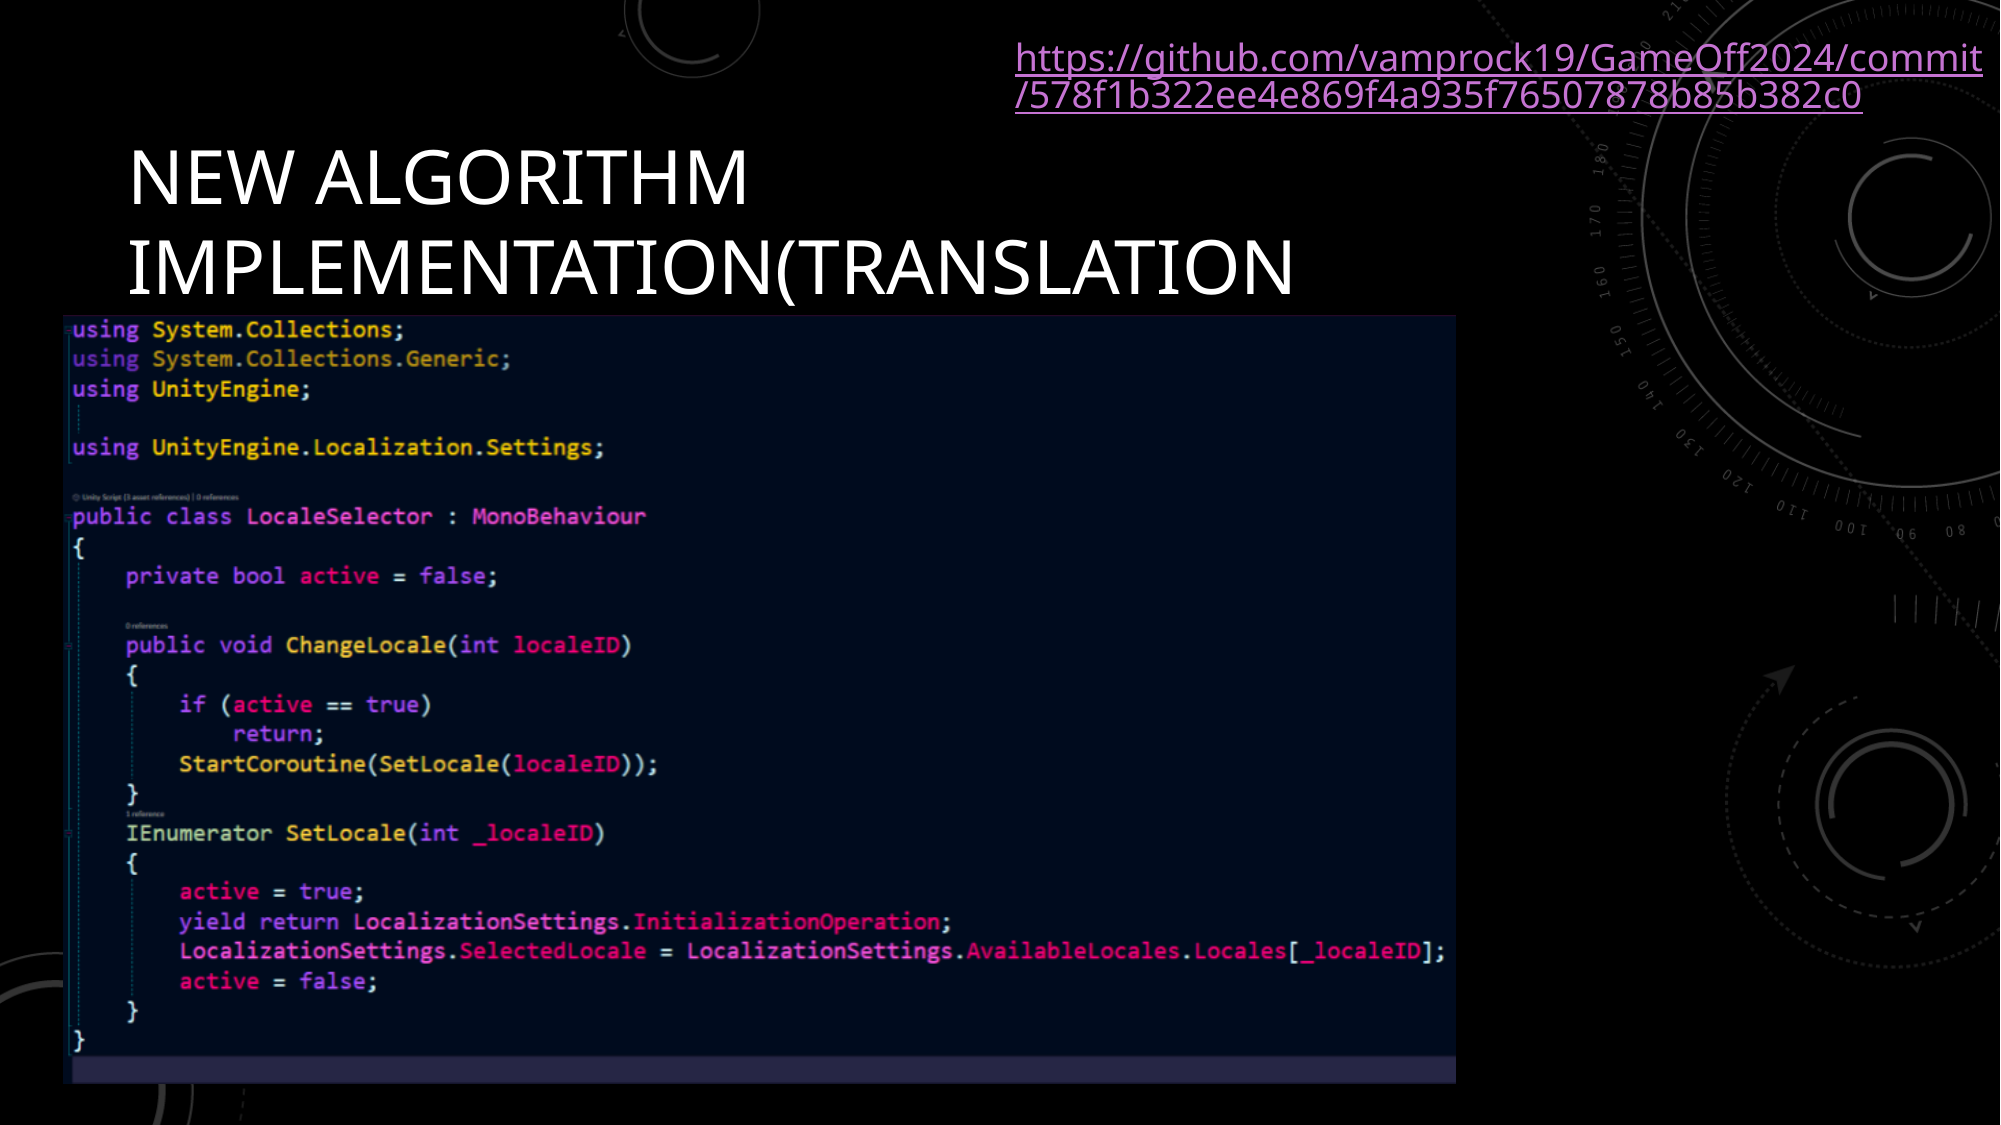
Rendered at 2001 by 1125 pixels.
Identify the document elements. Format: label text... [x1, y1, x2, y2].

title New algorithm implementation(translation [112, 99, 1775, 339]
text_box https://github.com/vamprock19/GameOff2024/commit/578f1b322ee4e869f4a935f76507878b85b382c0 [999, 26, 2000, 92]
picture [0, 0, 2000, 1125]
